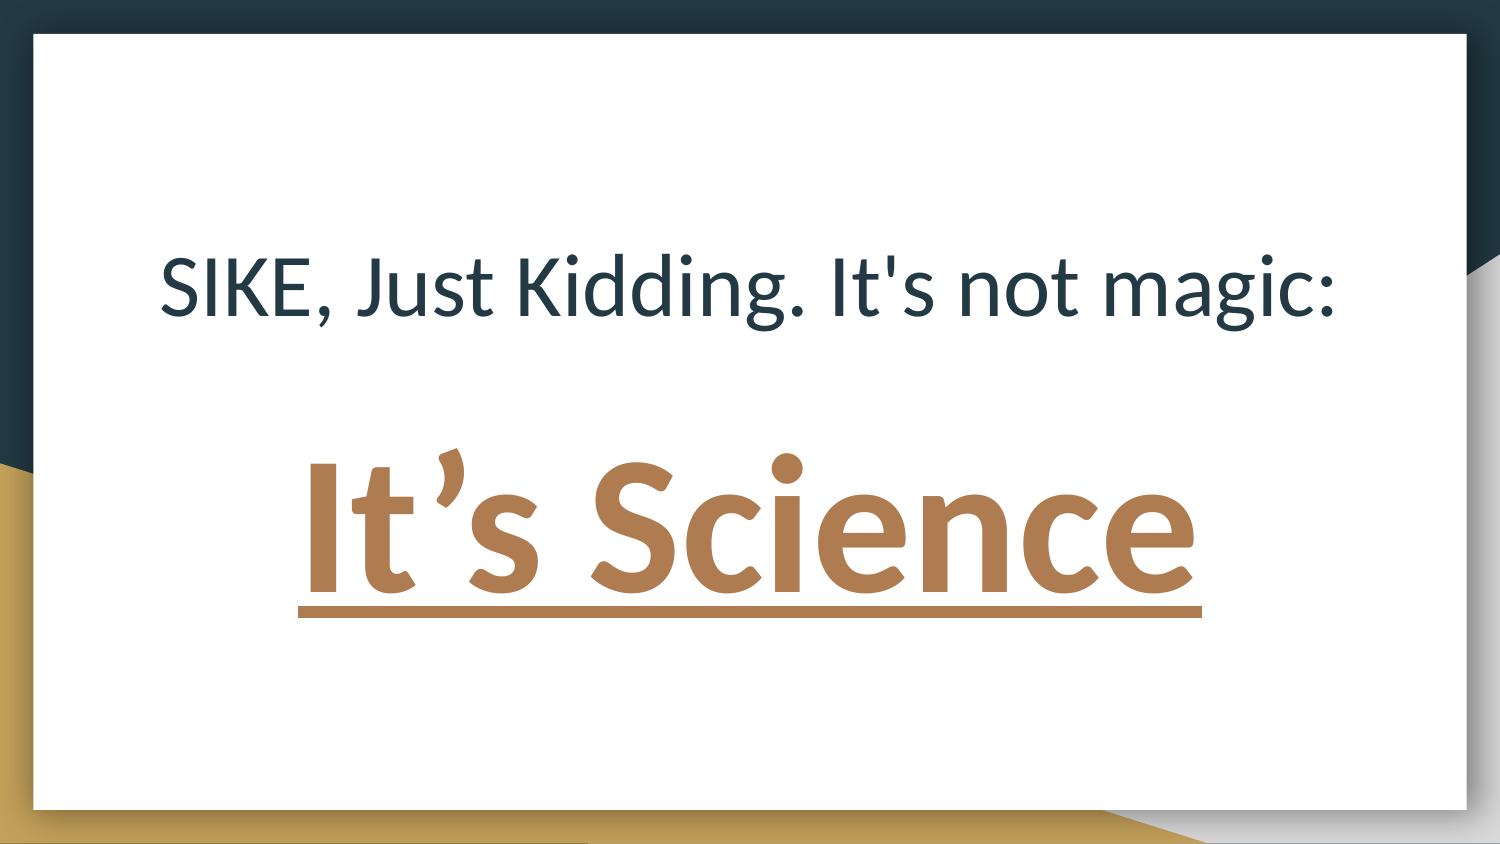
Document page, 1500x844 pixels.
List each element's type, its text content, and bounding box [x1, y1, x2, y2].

list SIKE, Just Kidding. It's not magic: It’s Science [134, 195, 1366, 806]
